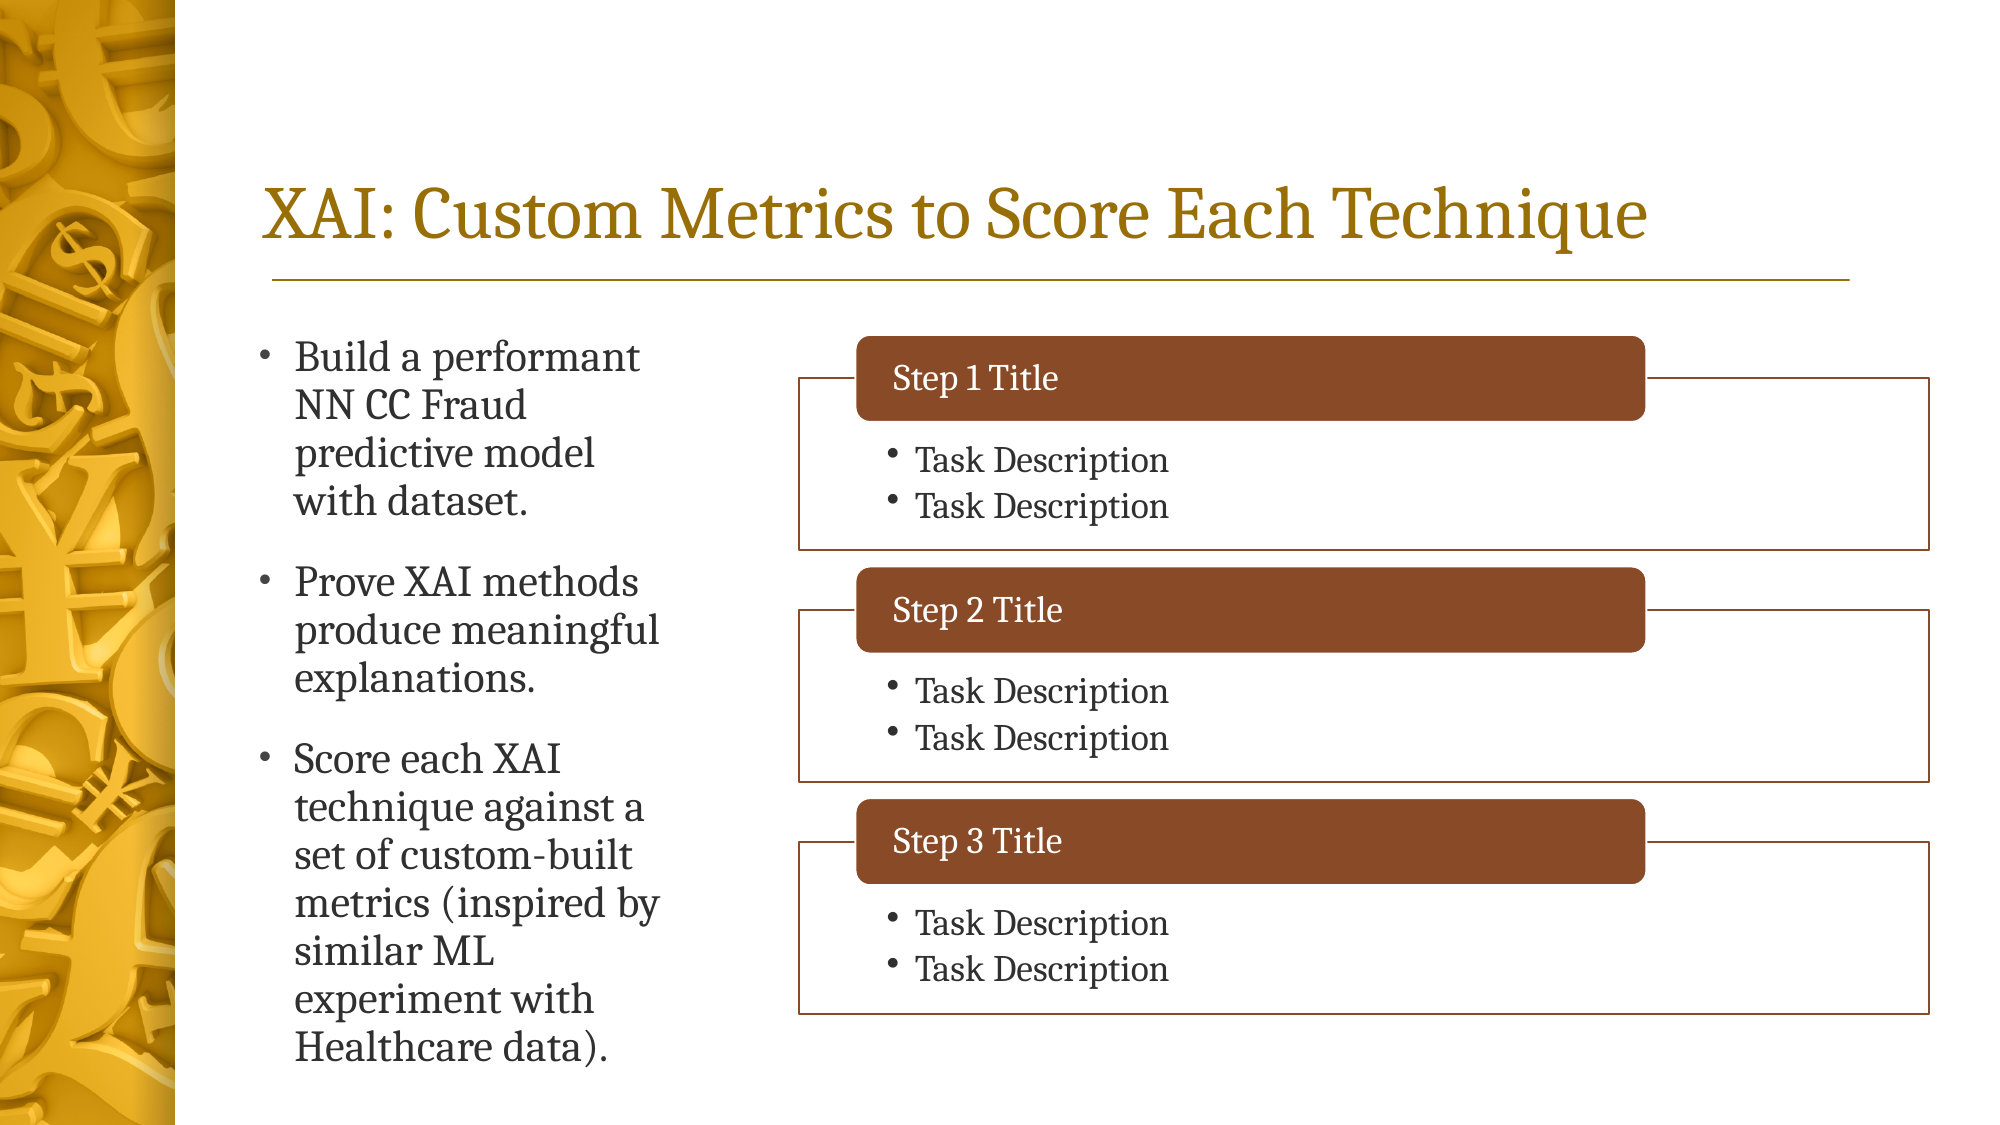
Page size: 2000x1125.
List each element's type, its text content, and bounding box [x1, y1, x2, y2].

title XAI: Custom Metrics to Score Each Technique [249, 62, 1863, 263]
picture [0, 0, 175, 1125]
list Build a performant NN CC Fraud predictive model with dataset. Prove XAI methods produce meaningful explanations. Score each XAI technique against a set of custom-built metrics (inspired by similar ML experiment with Healthcare data). [244, 325, 693, 1094]
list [798, 325, 1929, 1024]
